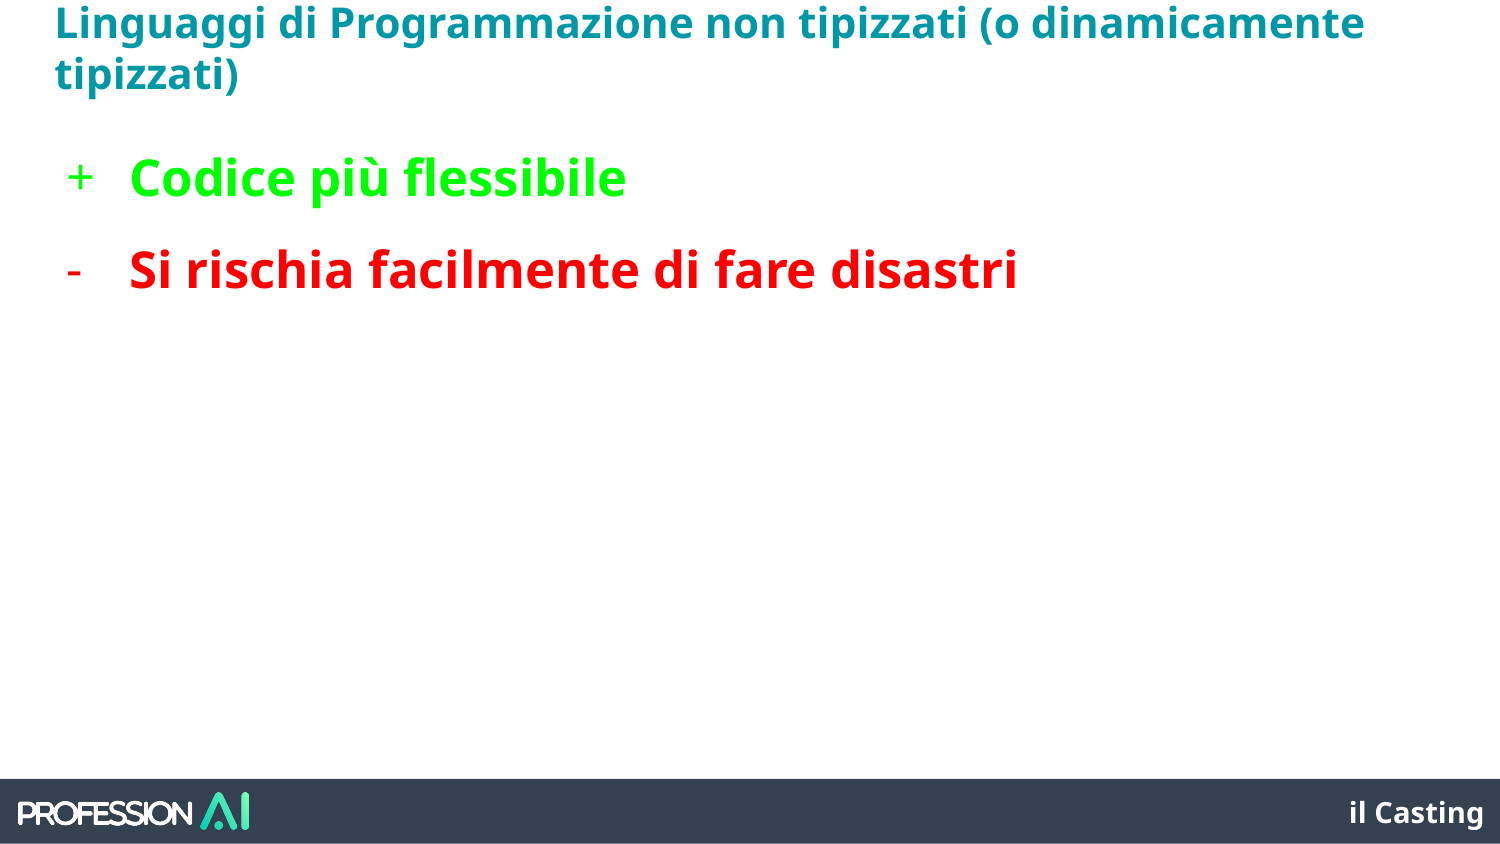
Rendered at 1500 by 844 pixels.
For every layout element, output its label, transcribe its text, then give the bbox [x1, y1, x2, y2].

picture [17, 792, 250, 831]
text_box il Casting [1099, 778, 1500, 844]
text_box Linguaggi di Programmazione non tipizzati (o dinamicamente tipizzati) [39, 0, 1500, 114]
text_box [0, 778, 1099, 844]
text_box Codice più flessibile Si rischia facilmente di fare disastri [39, 200, 1100, 314]
